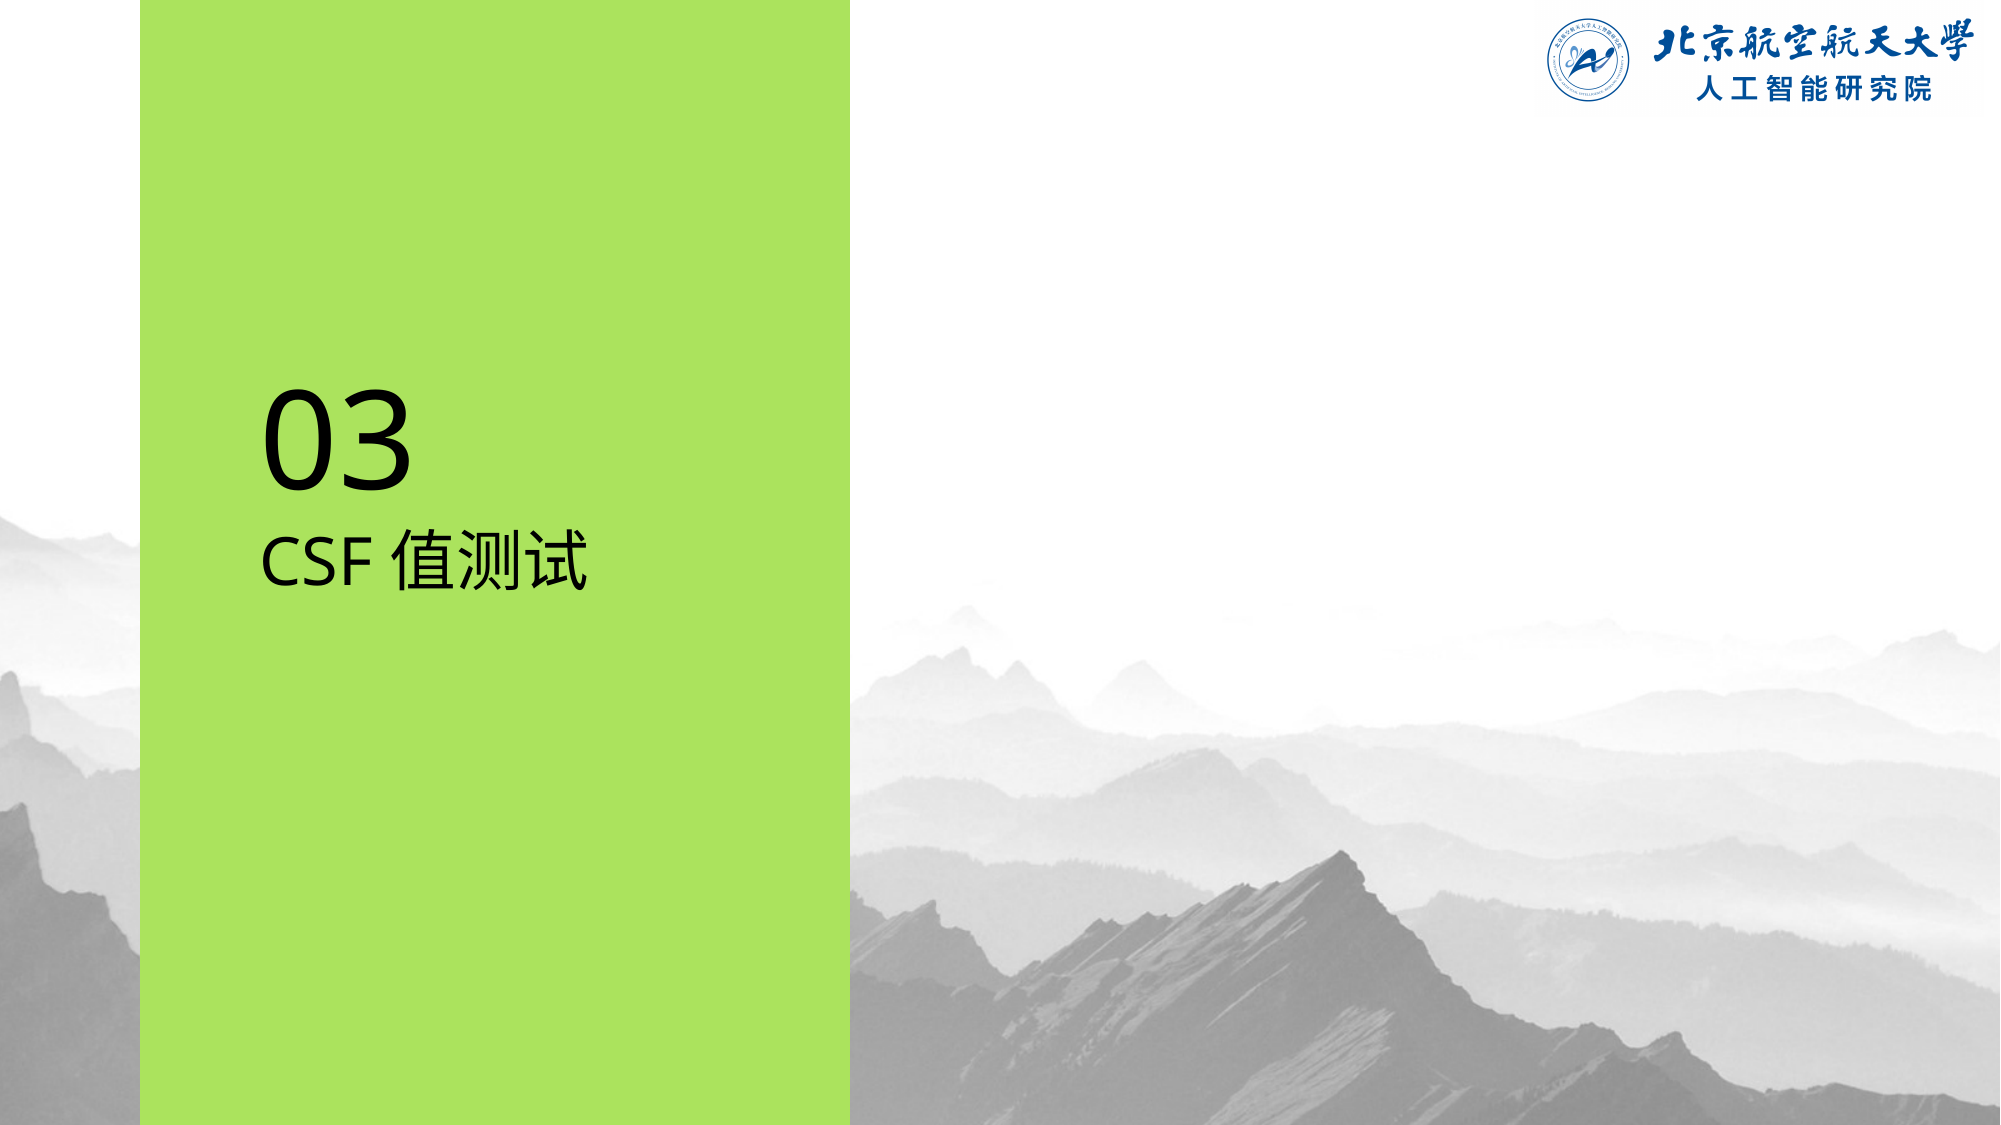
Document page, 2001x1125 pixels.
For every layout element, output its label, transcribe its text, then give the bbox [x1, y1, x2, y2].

text_box 03 [259, 351, 455, 518]
text_box [851, 0, 2000, 1125]
text_box [139, 0, 851, 1125]
picture [1533, 0, 1984, 117]
text_box [0, 0, 139, 1125]
text_box CSF值测试 [259, 518, 687, 599]
